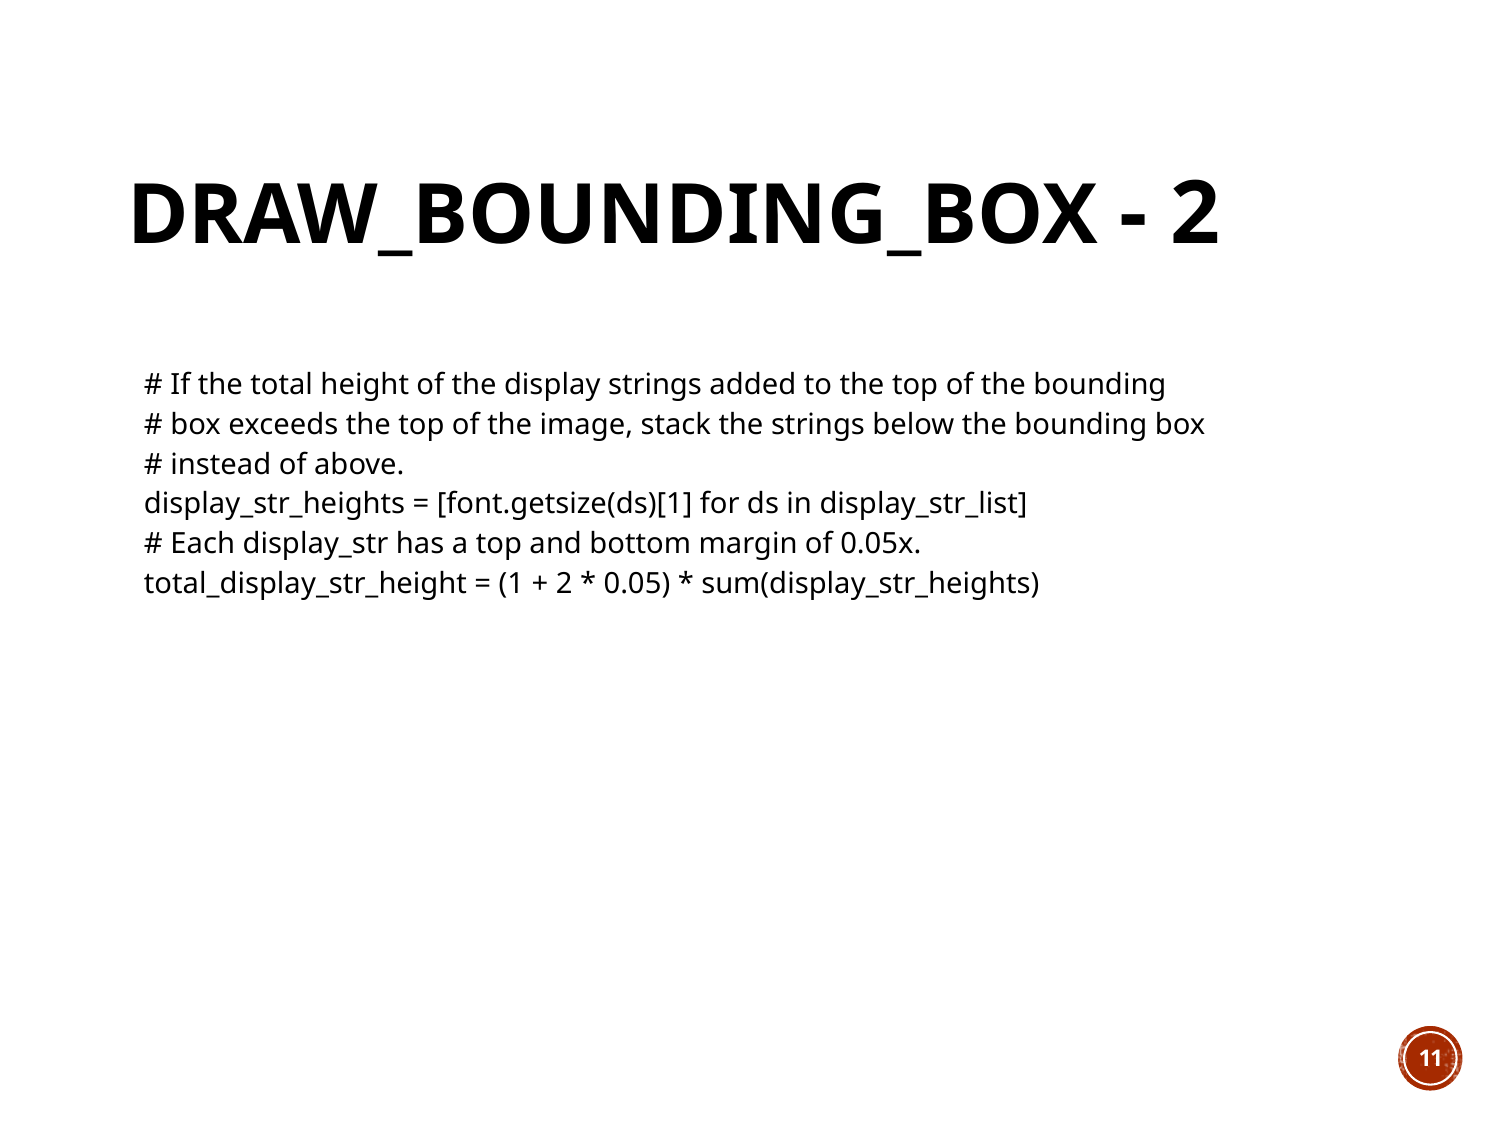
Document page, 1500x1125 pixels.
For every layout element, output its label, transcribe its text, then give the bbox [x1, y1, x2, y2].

table_header # If the total height of the display strings added to the top of the bounding # box exceeds the top of the image, stack the strings below the bounding box # instead of above. display_str_heights = [font.getsize(ds)[1] for ds in display_str_list] # Each display_str has a top and bottom margin of 0.05x. total_display_str_height = (1 + 2 * 0.05) * sum(display_str_heights) [115, 357, 1388, 686]
title draw_bounding_box - 2 [112, 79, 1388, 344]
slide_number 10 [1391, 1028, 1471, 1089]
